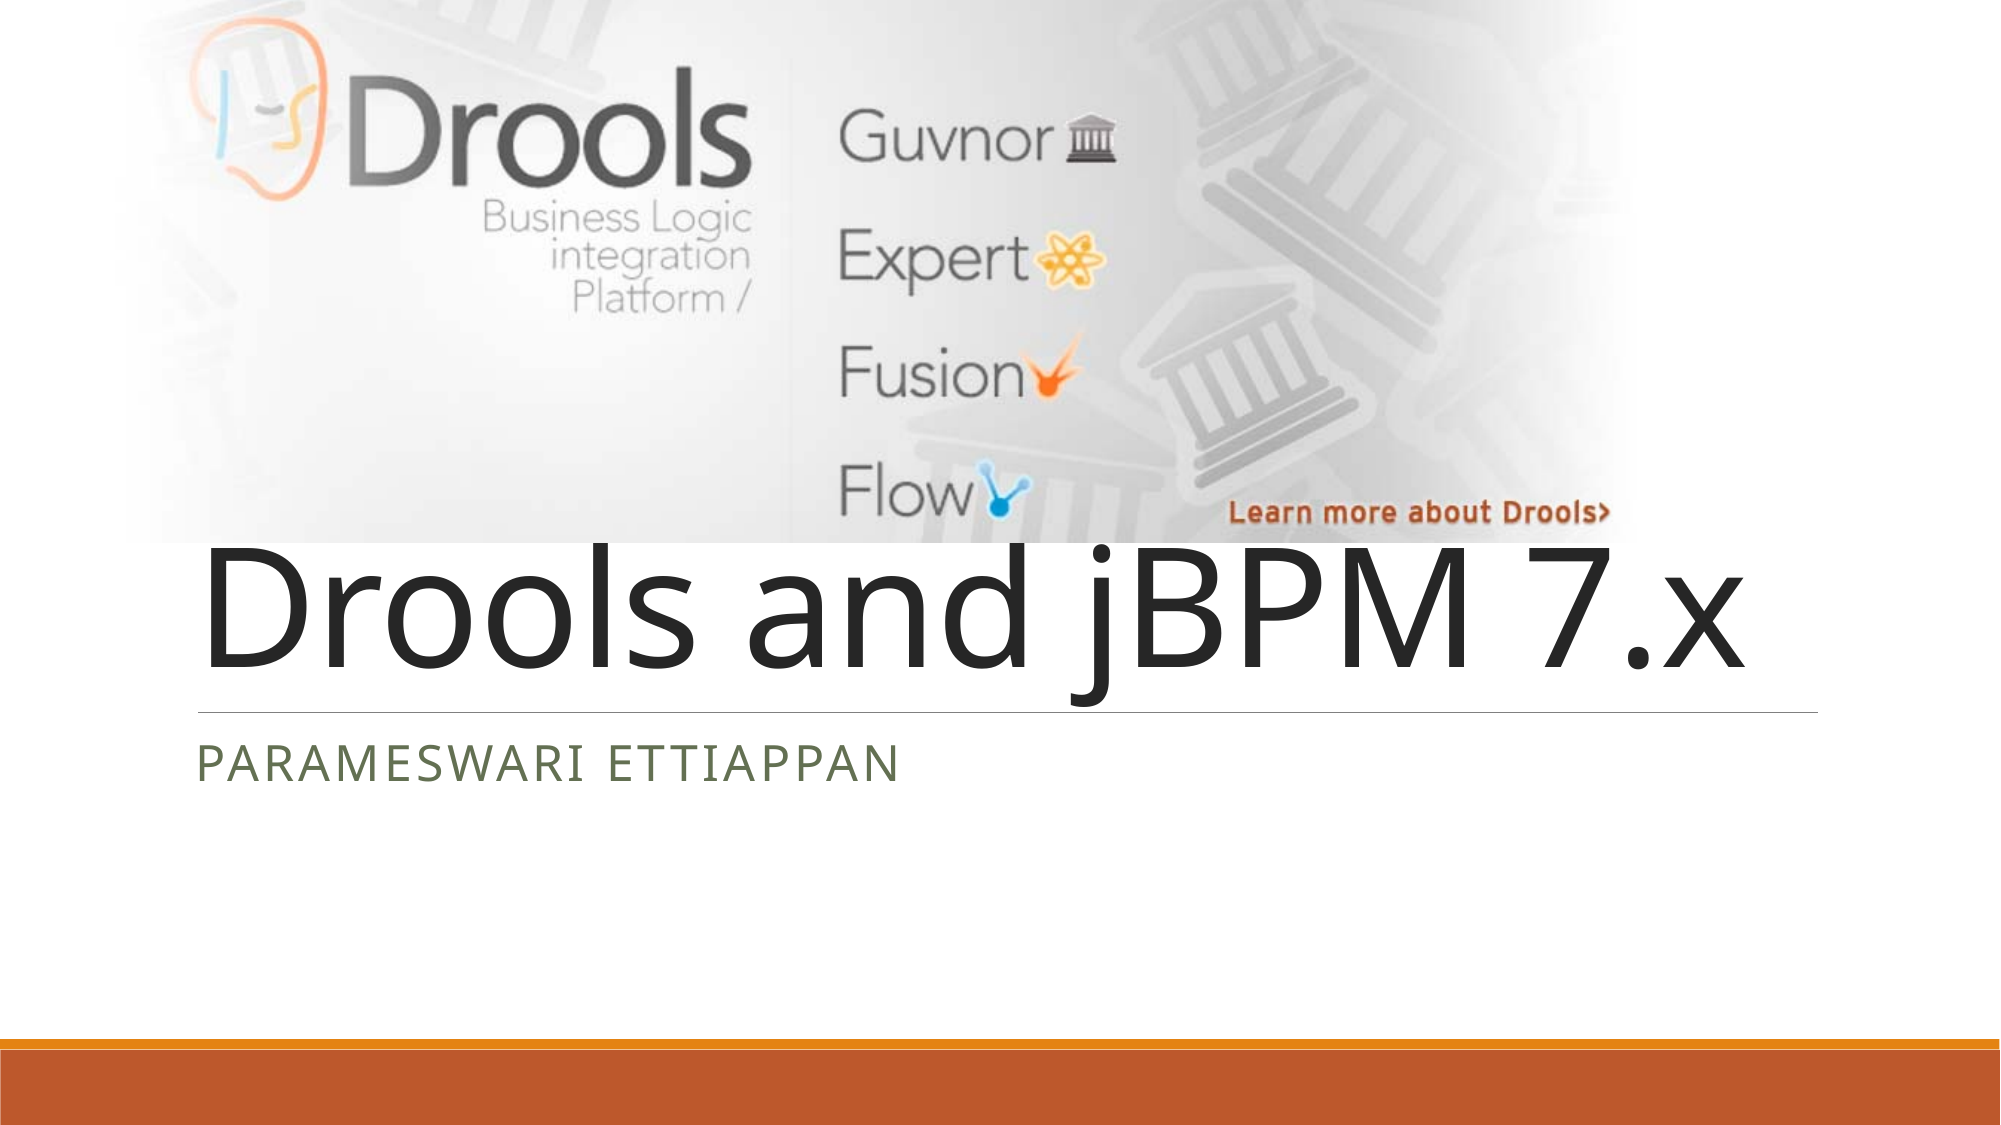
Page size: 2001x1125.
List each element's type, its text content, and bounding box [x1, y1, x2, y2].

subtitle Parameswari Ettiappan [180, 730, 1831, 919]
title Drools and jBPM 7.x [180, 124, 1830, 710]
picture [114, 0, 1638, 543]
